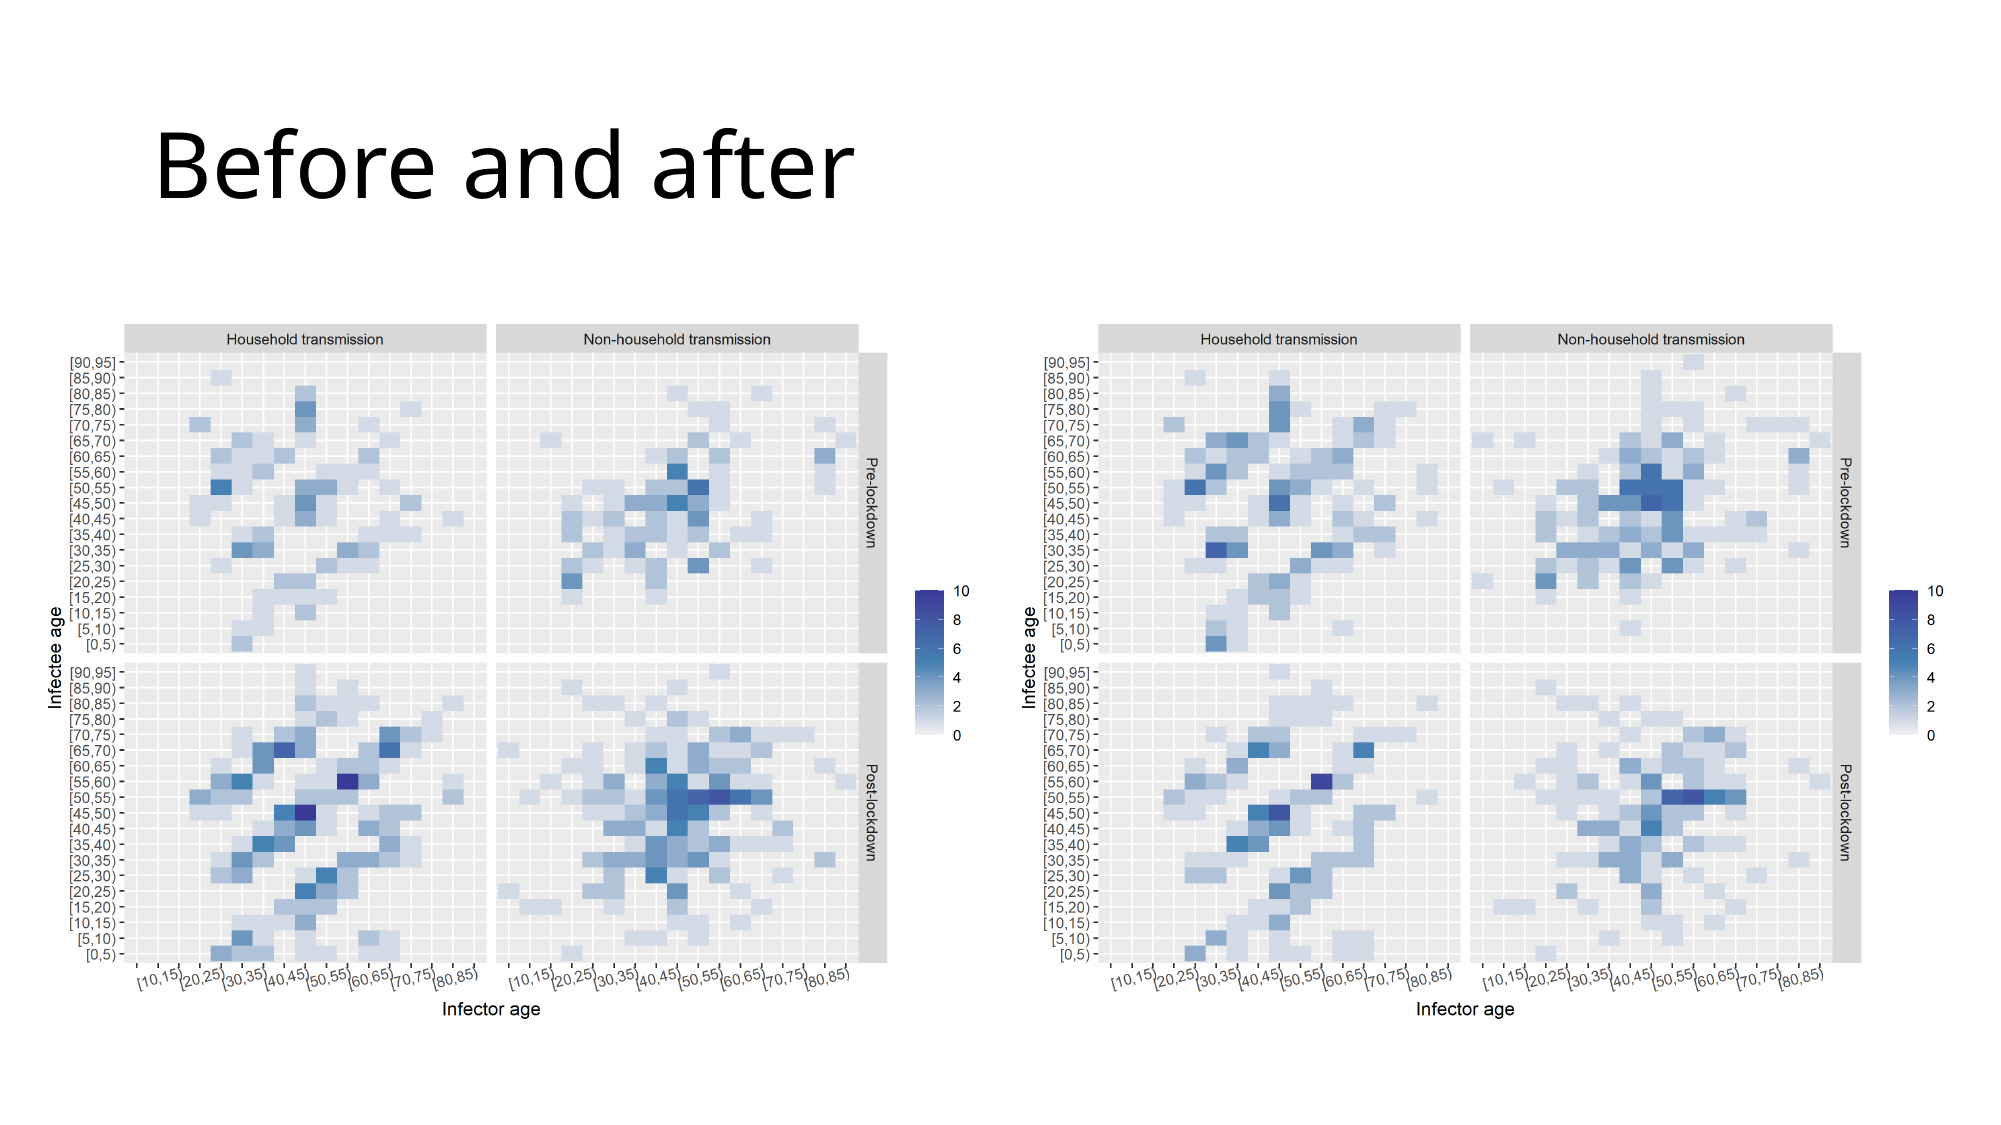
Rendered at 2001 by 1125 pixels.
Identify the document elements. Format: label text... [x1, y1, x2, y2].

title Before and after [137, 59, 1863, 278]
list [1012, 315, 1962, 1028]
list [38, 315, 988, 1028]
